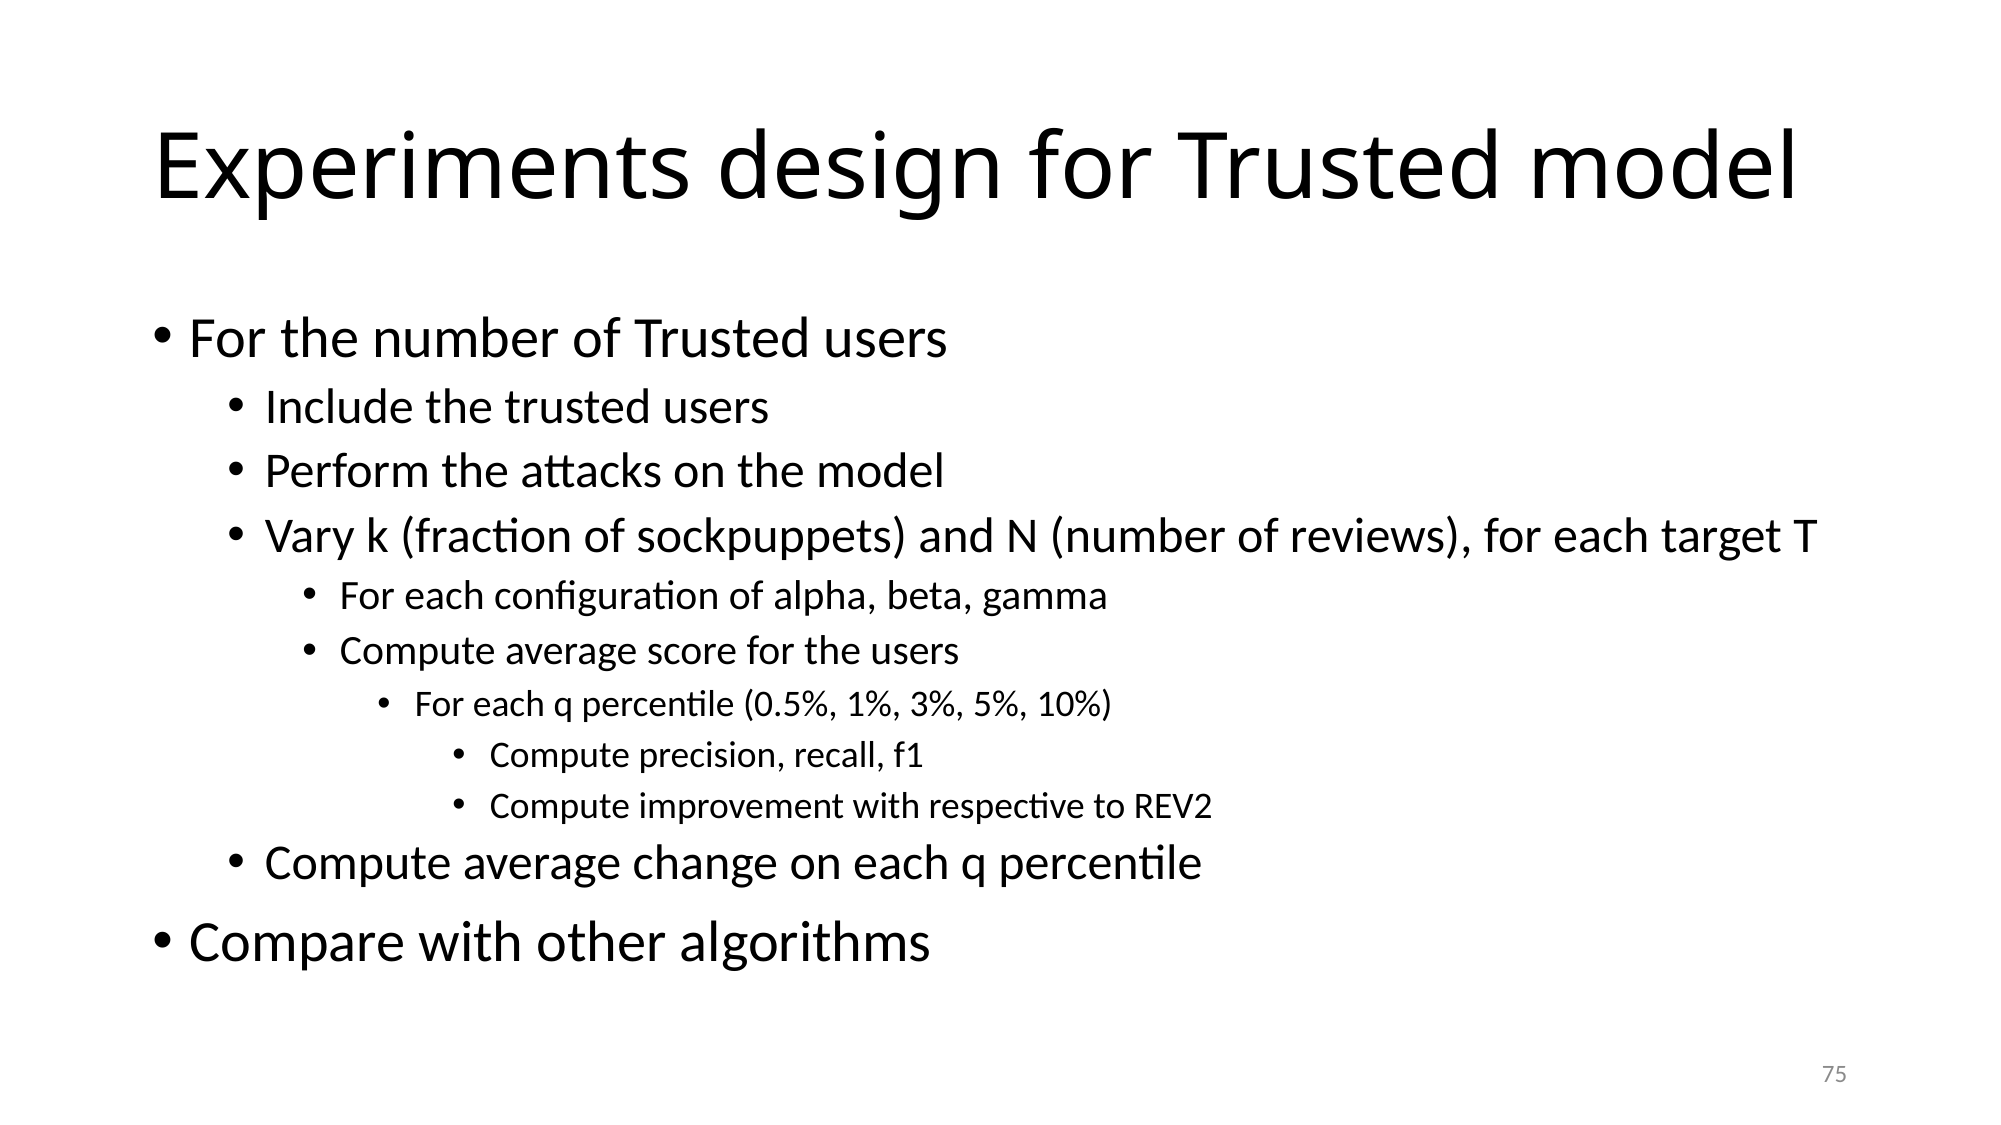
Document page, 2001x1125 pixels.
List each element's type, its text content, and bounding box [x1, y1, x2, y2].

title Experiments design for Trusted model [137, 59, 1863, 278]
list For the number of Trusted users Include the trusted users Perform the attacks on the model Vary k (fraction of sockpuppets) and N (number of reviews), for each target T For each configuration of alpha, beta, gamma Compute average score for the users For each q percentile (0.5%, 1%, 3%, 5%, 10%) Compute precision, recall, f1 Compute improvement with respective to REV2 Compute average change on each q percentile Compare with other algorithms [137, 299, 1863, 1014]
slide_number 75 [1412, 1042, 1863, 1103]
